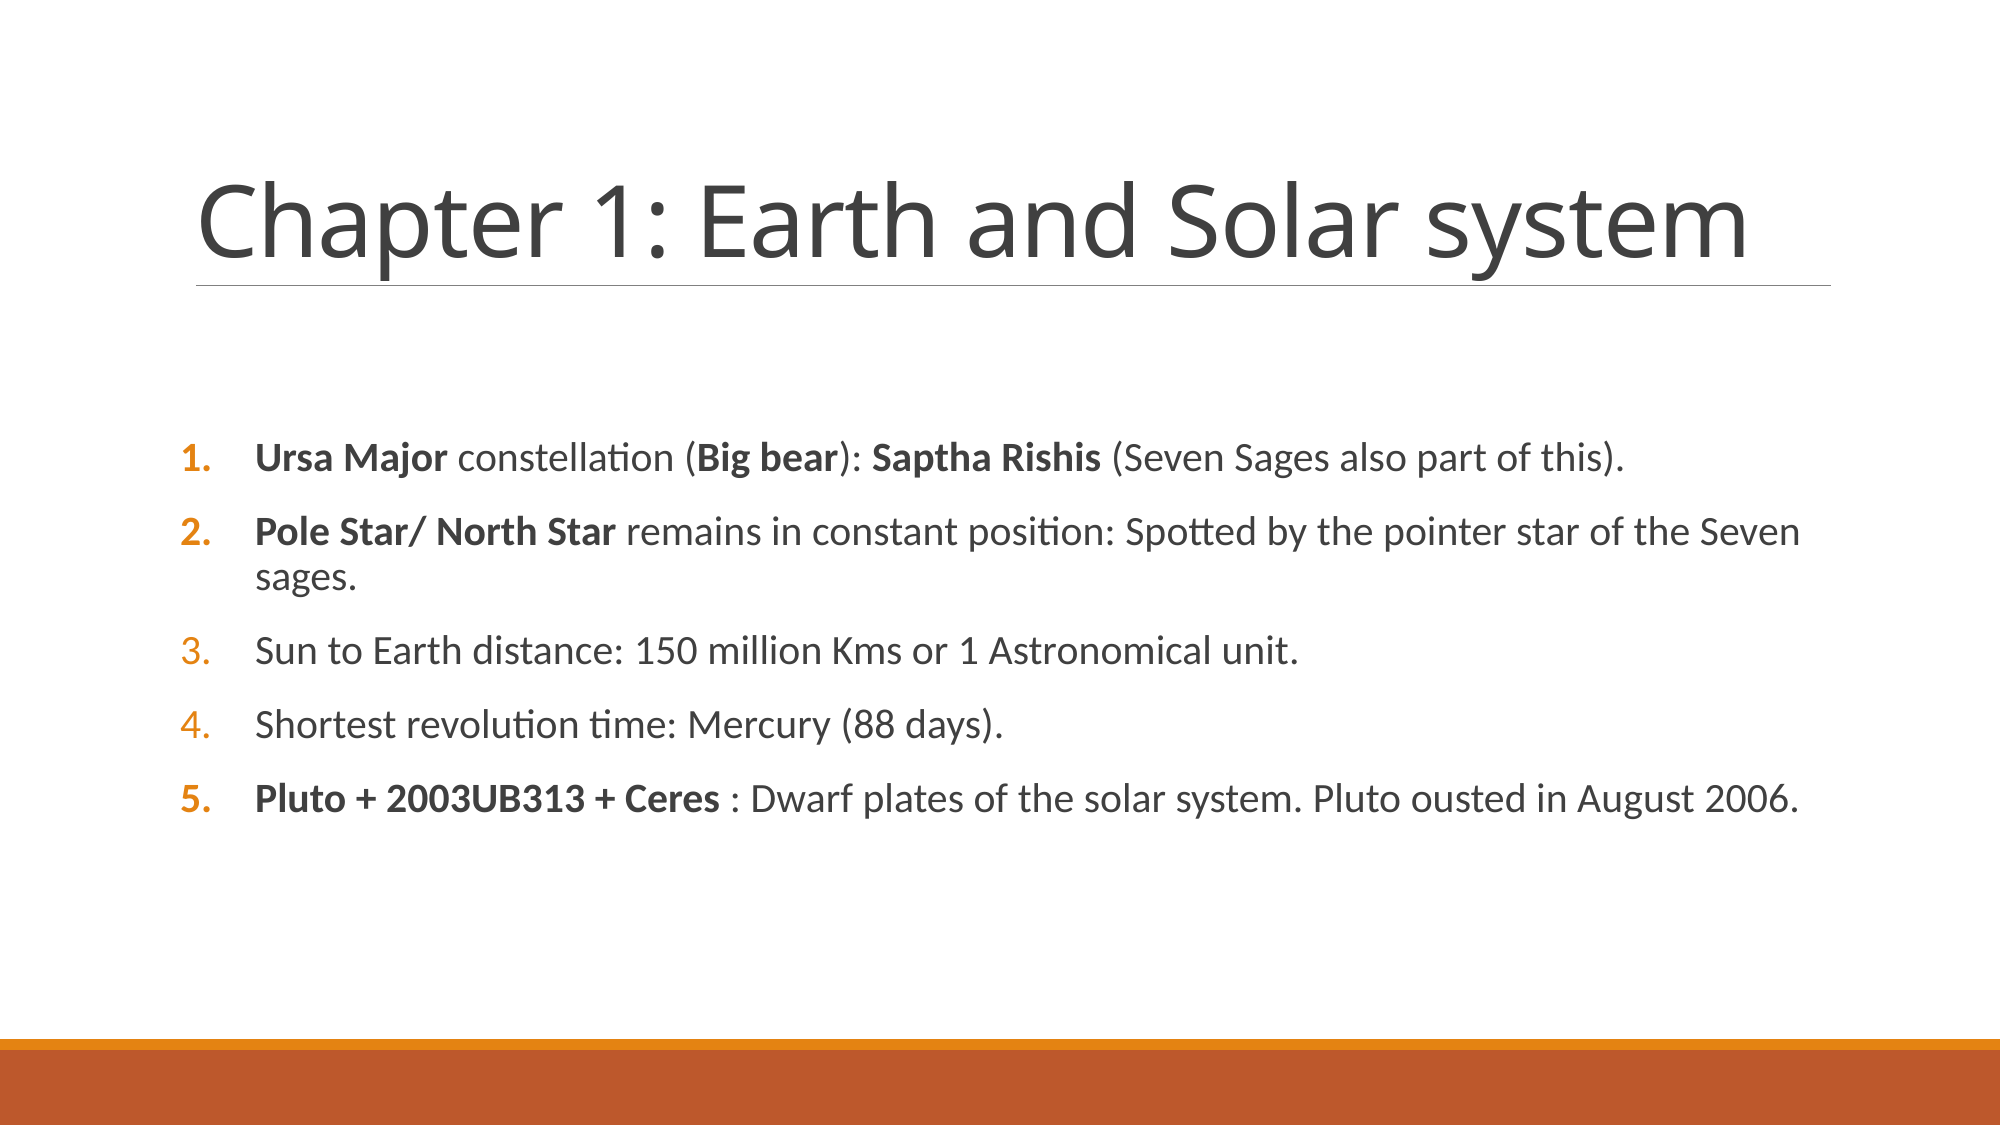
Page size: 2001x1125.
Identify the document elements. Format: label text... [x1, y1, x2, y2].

list Ursa Major constellation (Big bear): Saptha Rishis (Seven Sages also part of this). Pole Star/ North Star remains in constant position: Spotted by the pointer star of the Seven sages. Sun to Earth distance: 150 million Kms or 1 Astronomical unit. Shortest revolution time: Mercury (88 days). Pluto + 2003UB313 + Ceres : Dwarf plates of the solar system. Pluto ousted in August 2006. [180, 427, 1830, 963]
title Chapter 1: Earth and Solar system [180, 47, 1830, 285]
